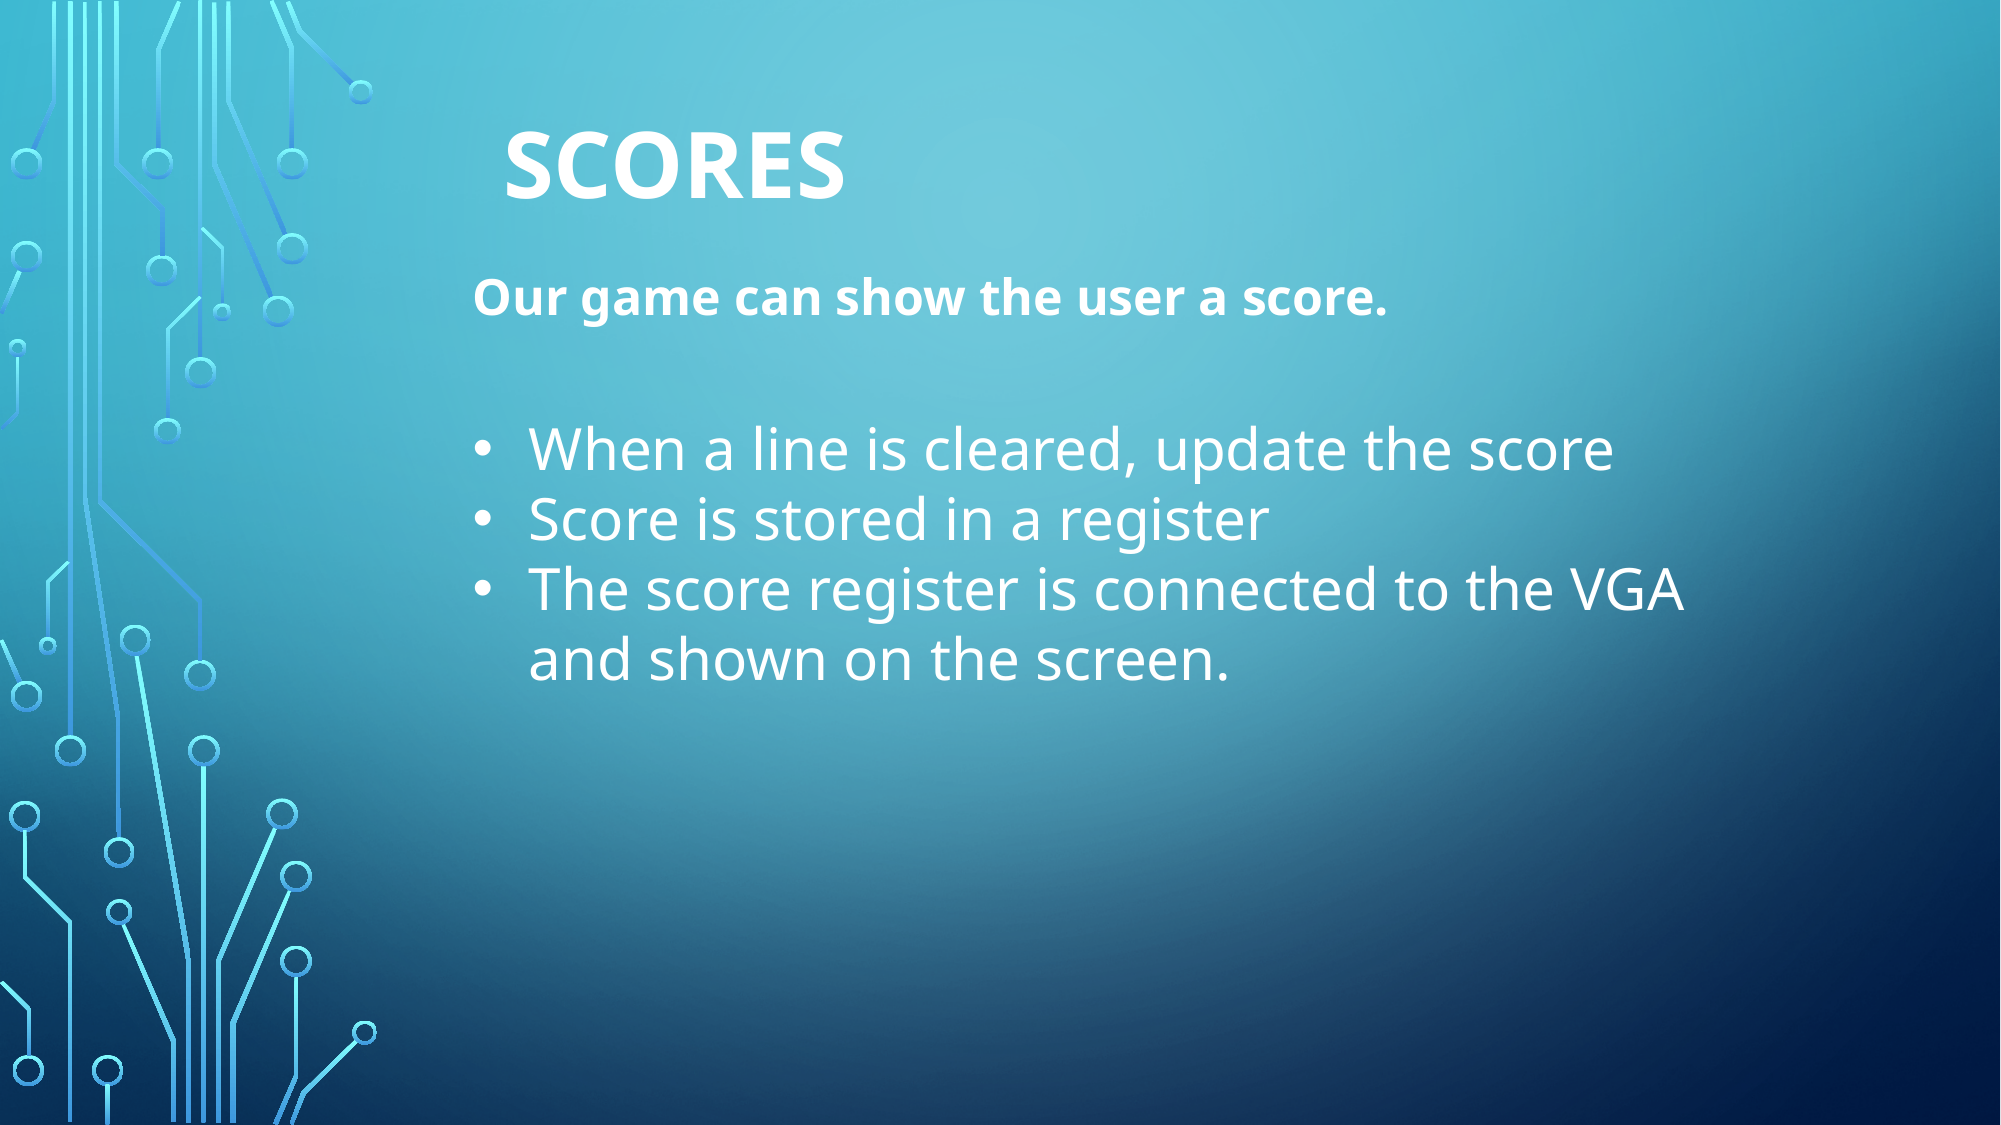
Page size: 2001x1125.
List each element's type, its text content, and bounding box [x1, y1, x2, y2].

title Scores [488, 110, 1931, 227]
text_box When a line is cleared, update the score Score is stored in a register The score register is connected to the VGA and shown on the screen. [457, 405, 1704, 770]
text_box Our game can show the user a score. [457, 257, 1704, 333]
